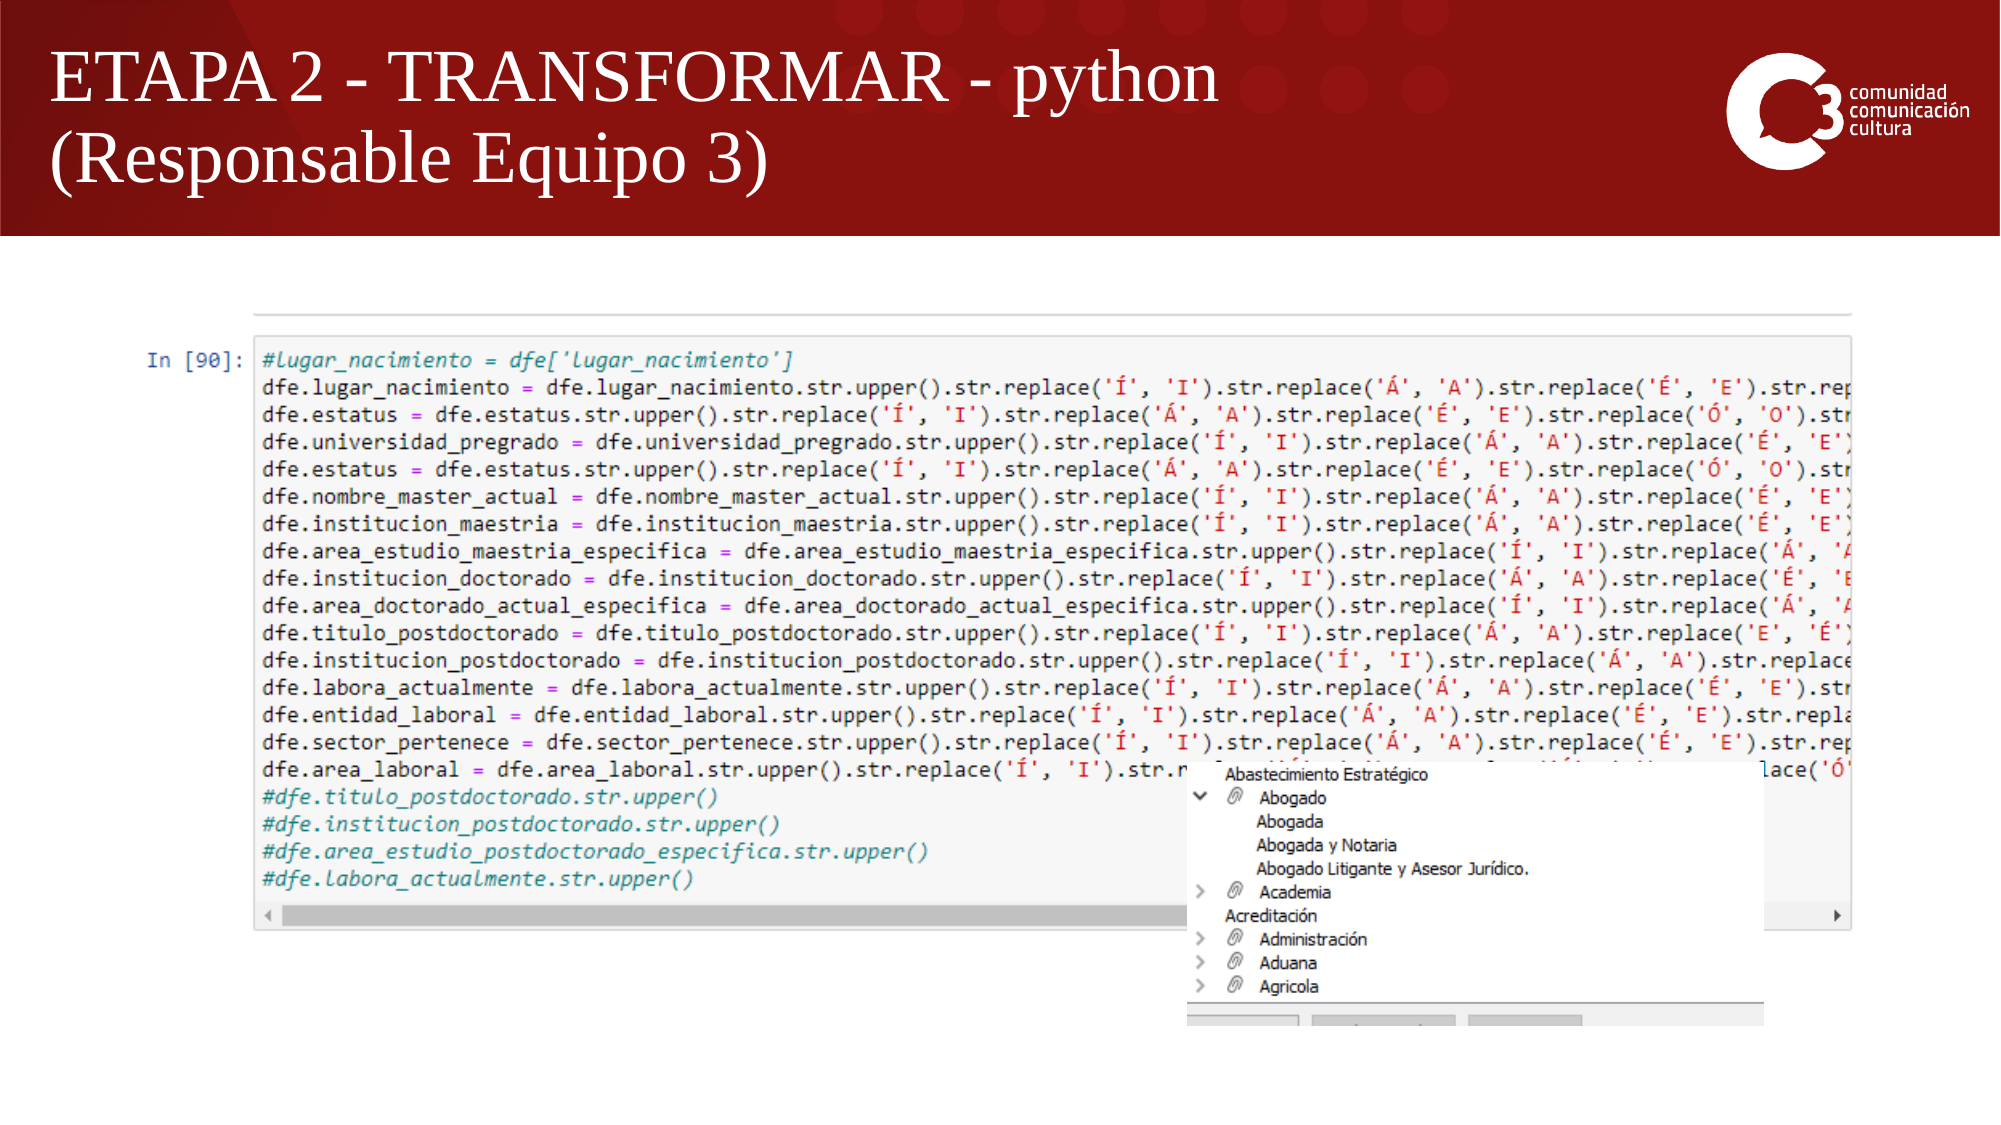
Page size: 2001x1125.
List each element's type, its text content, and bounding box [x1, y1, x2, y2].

picture [130, 313, 1870, 1026]
title ETAPA 2 - TRANSFORMAR - python (Responsable Equipo 3) [34, 9, 1682, 227]
picture [0, 0, 2000, 236]
